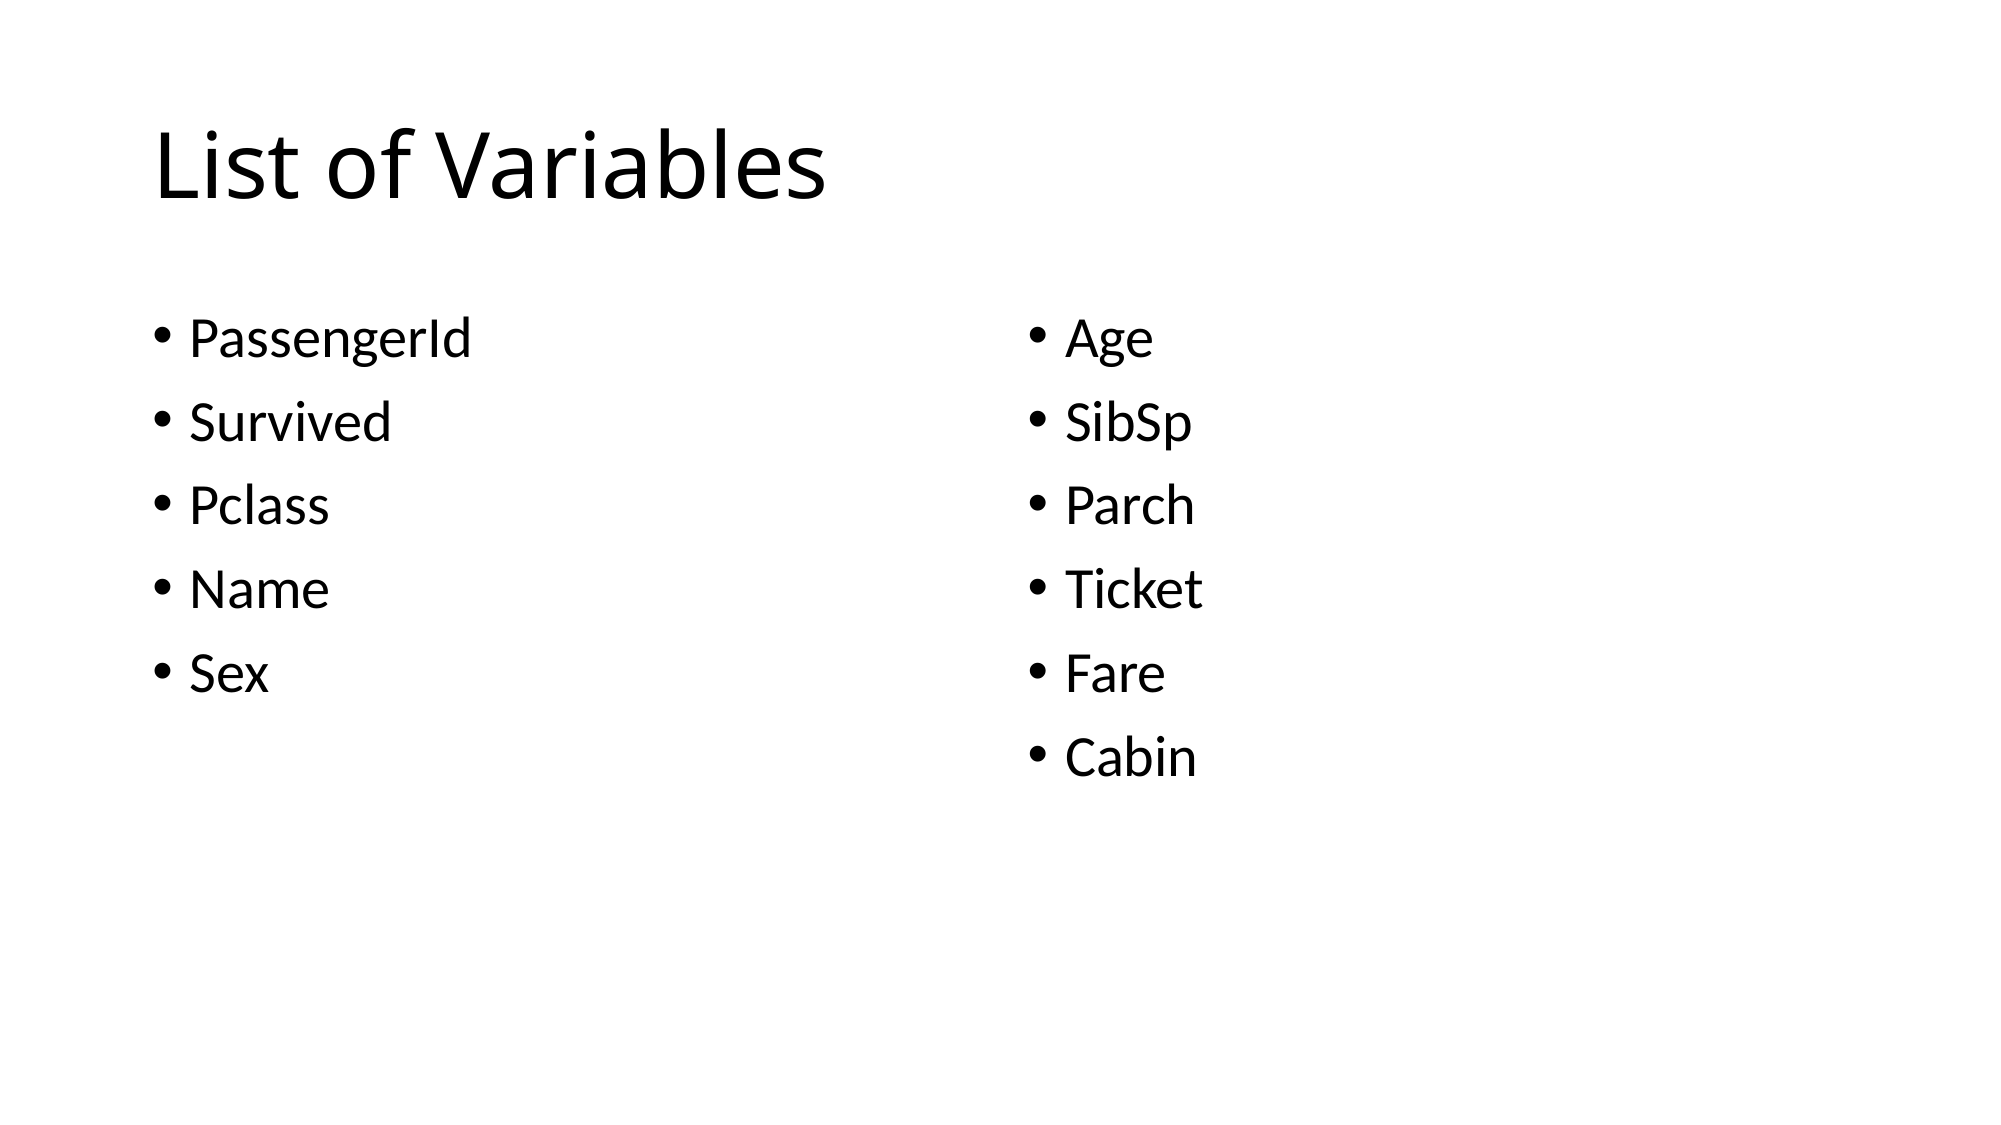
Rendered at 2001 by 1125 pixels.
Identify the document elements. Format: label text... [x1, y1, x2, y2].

title List of Variables [137, 59, 1863, 278]
list PassengerId Survived Pclass Name Sex [137, 299, 988, 1014]
list Age SibSp Parch Ticket Fare Cabin [1012, 299, 1863, 1014]
